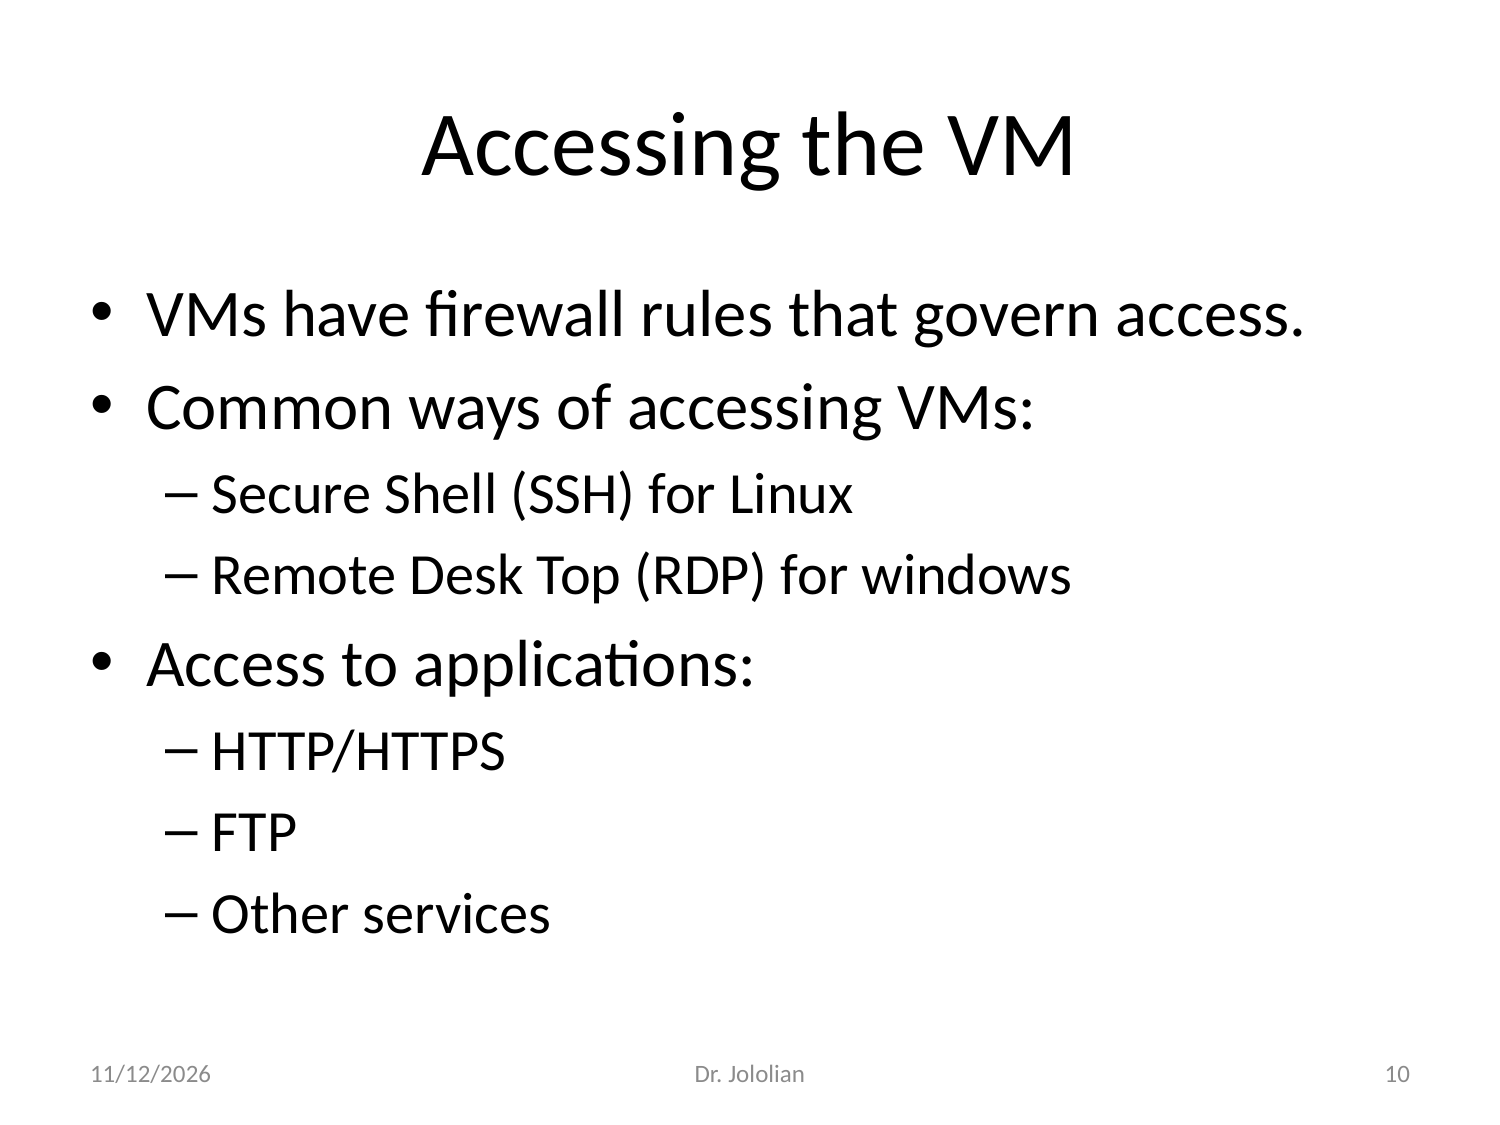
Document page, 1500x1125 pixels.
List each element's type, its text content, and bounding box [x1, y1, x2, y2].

footer Dr. Jololian [512, 1042, 988, 1103]
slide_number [75, 1042, 425, 1103]
list VMs have firewall rules that govern access. Common ways of accessing VMs: Secure Shell (SSH) for Linux Remote Desk Top (RDP) for windows Access to applications: HTTP/HTTPS FTP Other services [75, 262, 1425, 1005]
slide_number 10 [1074, 1042, 1425, 1103]
title Accessing the VM [75, 45, 1425, 233]
